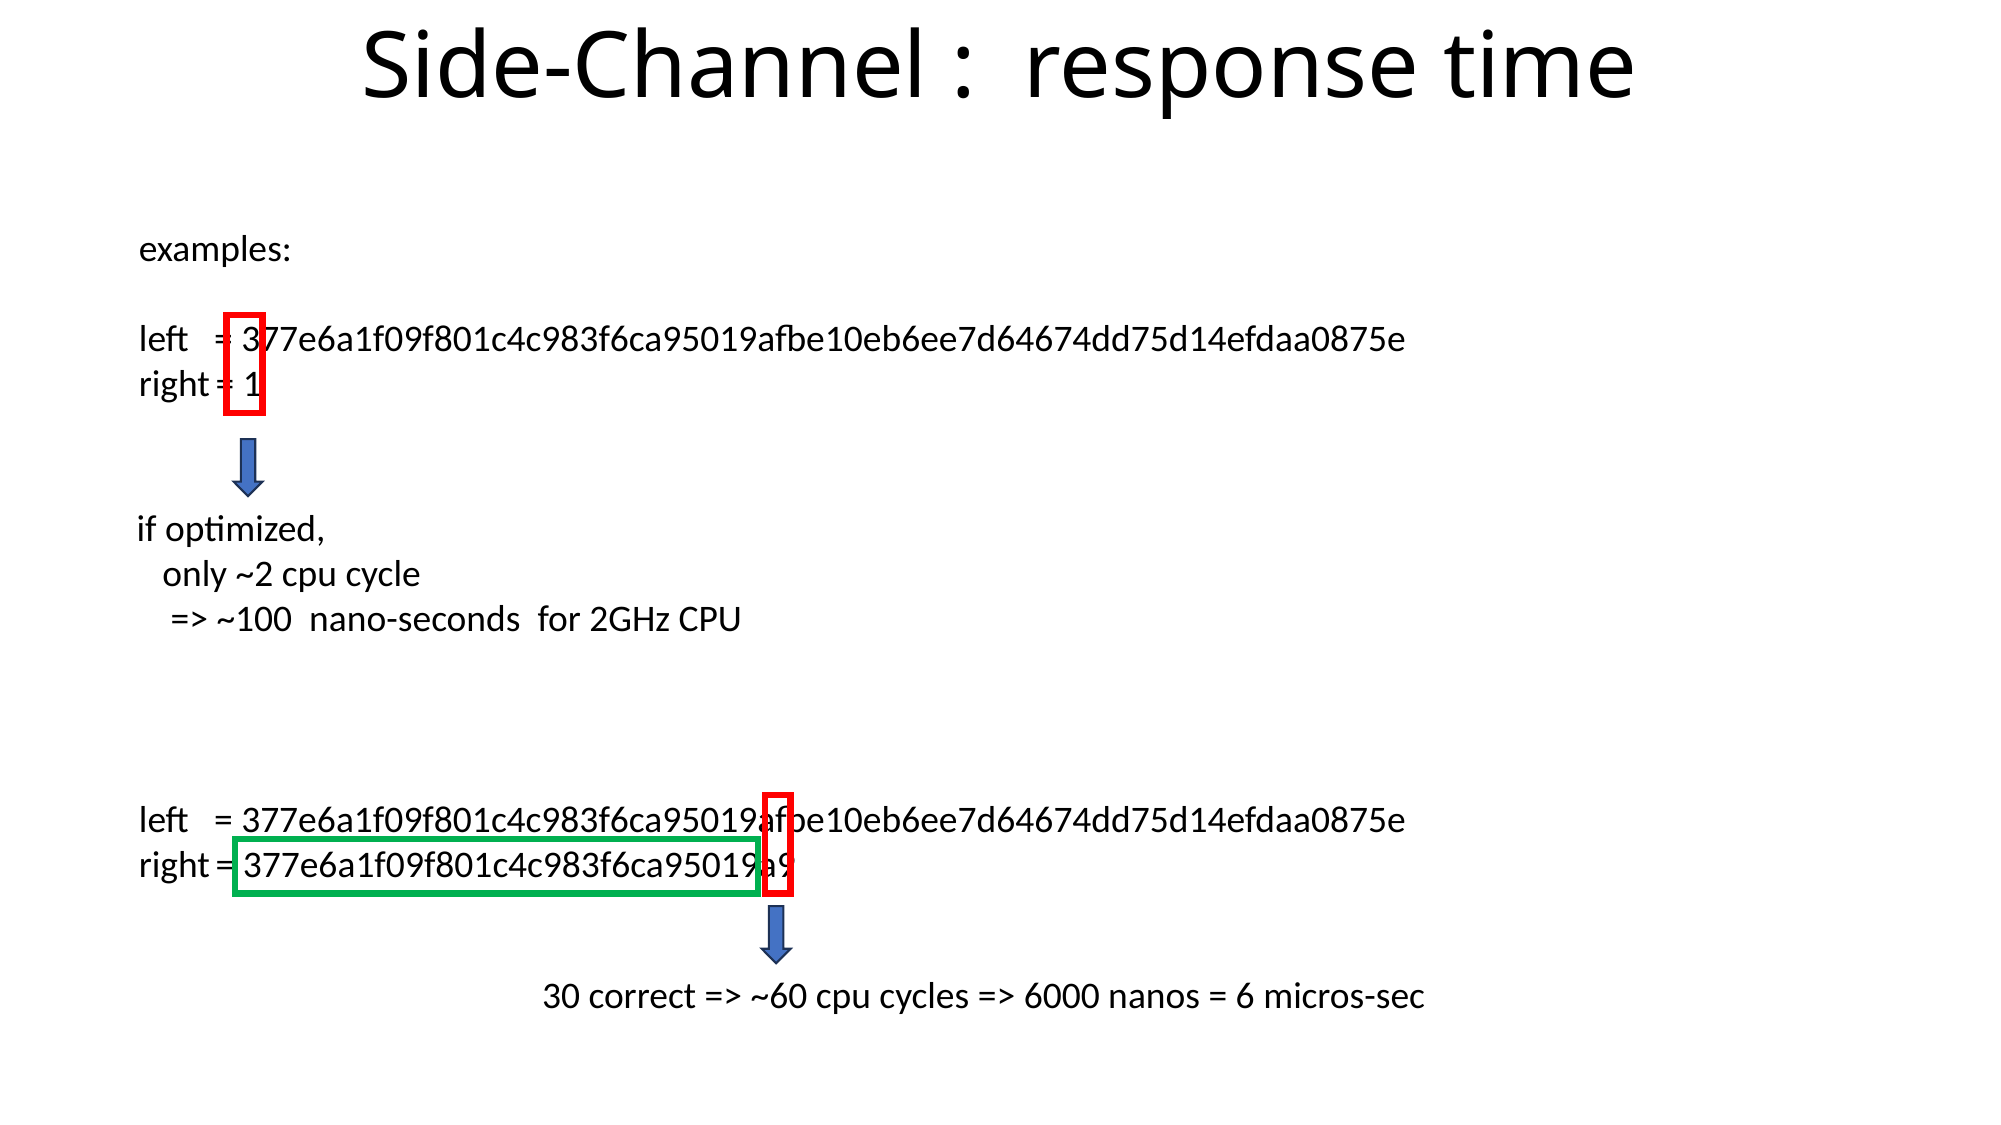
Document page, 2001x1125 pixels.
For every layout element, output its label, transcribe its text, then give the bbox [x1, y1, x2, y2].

text_box [759, 905, 794, 963]
text_box left = 377e6a1f09f801c4c983f6ca95019afbe10eb6ee7d64674dd75d14efdaa0875e right = 377e6a1f09f801c4c983f6ca95019a9 [124, 742, 1422, 892]
text_box [231, 438, 265, 496]
text_box examples: left = 377e6a1f09f801c4c983f6ca95019afbe10eb6ee7d64674dd75d14efdaa0875e right = 1 [124, 216, 1422, 412]
text_box [234, 838, 759, 895]
text_box [764, 794, 792, 895]
title Side-Channel : response time [137, 0, 1863, 136]
text_box 30 correct => ~60 cpu cycles => 6000 nanos = 6 micros-sec [527, 963, 1441, 1023]
text_box if optimized, only ~2 cpu cycle => ~100 nano-seconds for 2GHz CPU [121, 496, 758, 646]
text_box [226, 314, 263, 414]
